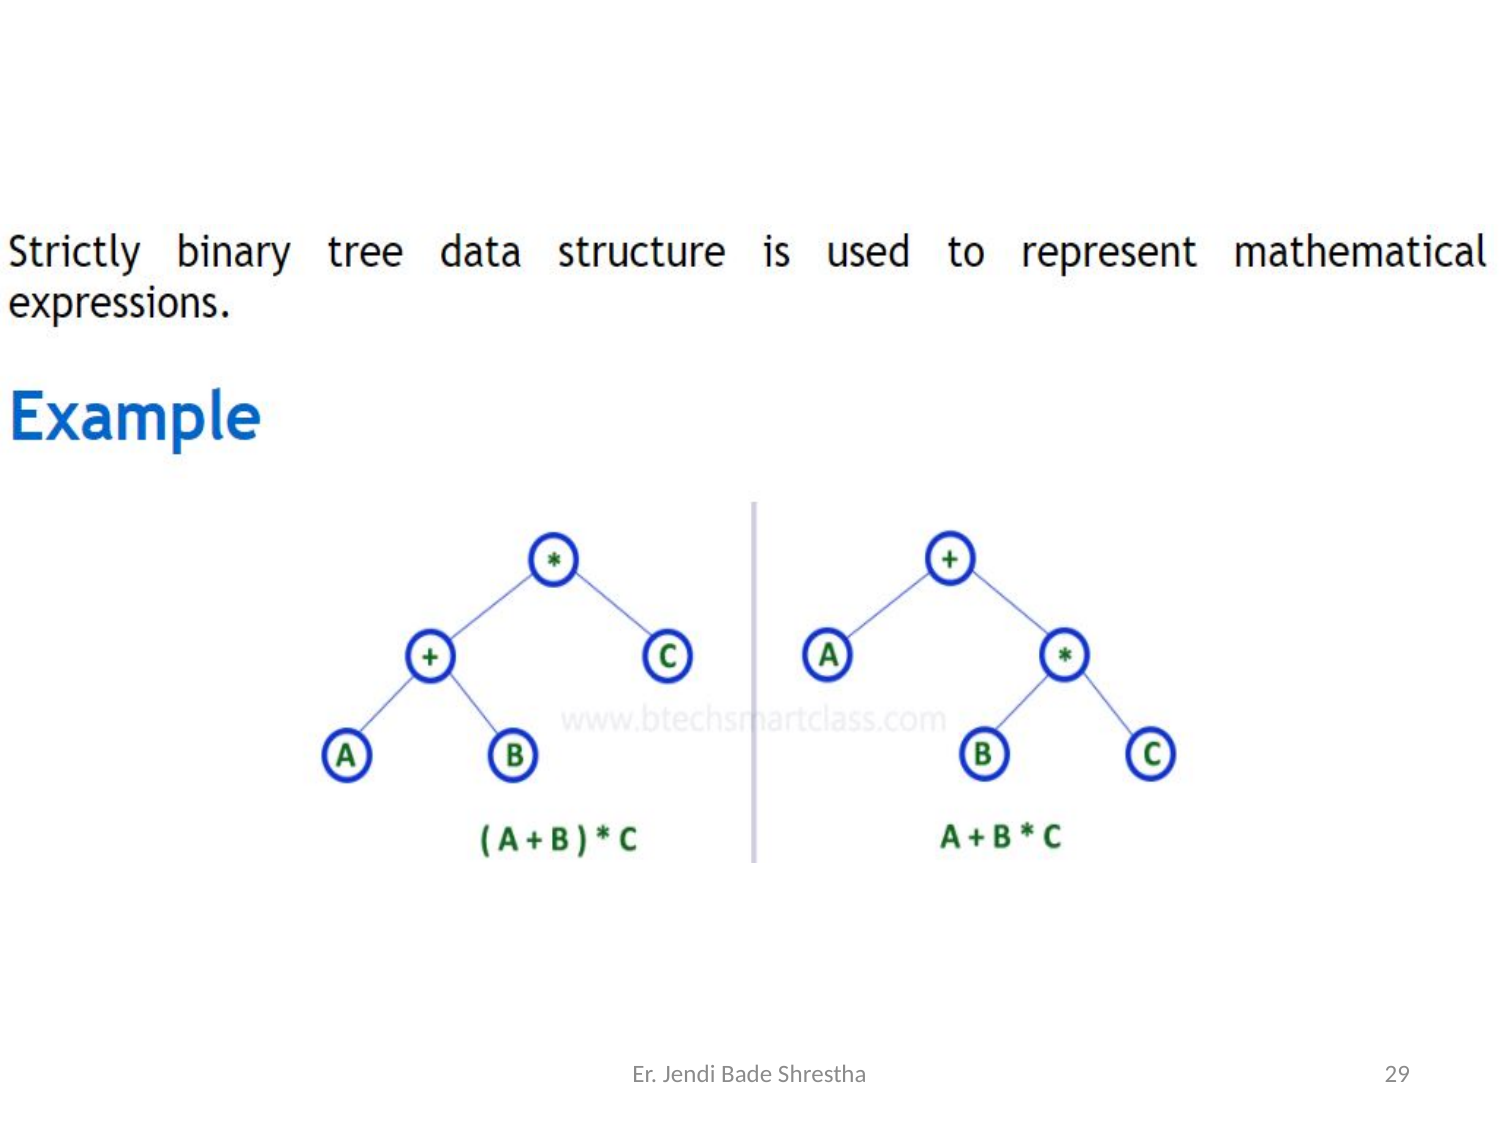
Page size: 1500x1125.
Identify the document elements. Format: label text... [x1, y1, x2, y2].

footer Er. Jendi Bade Shrestha [512, 1042, 988, 1103]
slide_number 29 [1074, 1042, 1425, 1103]
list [0, 224, 1500, 863]
